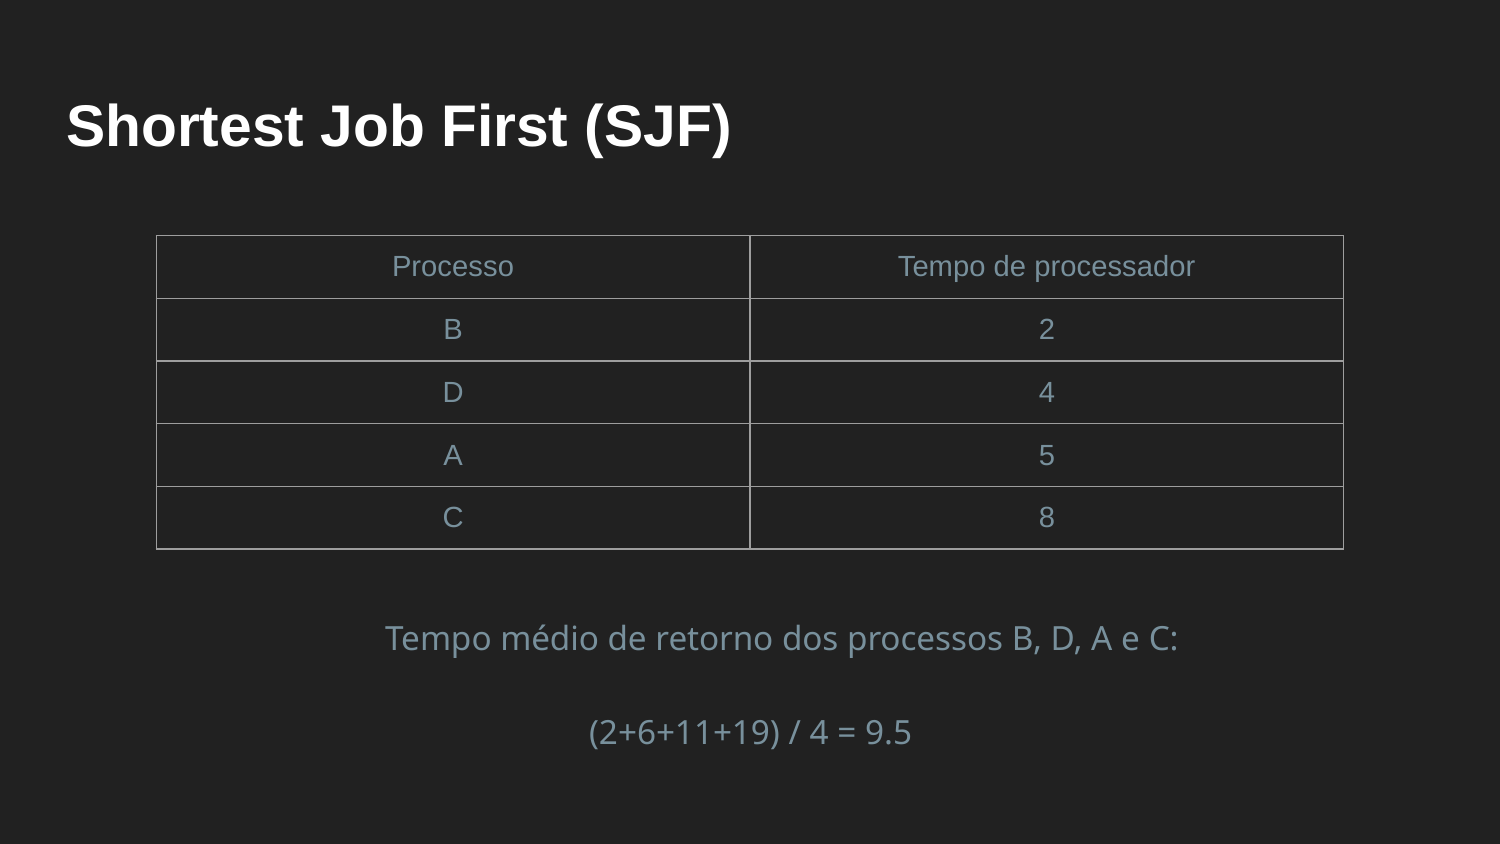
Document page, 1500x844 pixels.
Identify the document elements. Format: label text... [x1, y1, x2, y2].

table_header Processo [157, 236, 749, 298]
table_cell B [157, 299, 749, 360]
table_cell 8 [751, 487, 1343, 548]
table_cell 5 [751, 424, 1343, 486]
text_box (2+6+11+19) / 4 = 9.5 [574, 696, 1085, 784]
table_cell D [157, 362, 749, 423]
table_header Tempo de processador [751, 236, 1343, 298]
text_box Tempo médio de retorno dos processos B, D, A e C: [370, 602, 1475, 697]
table_cell C [157, 487, 749, 548]
table_cell A [157, 424, 749, 486]
table_cell 2 [751, 299, 1343, 360]
title Shortest Job First (SJF) [51, 72, 1449, 167]
table_cell 4 [751, 362, 1343, 423]
